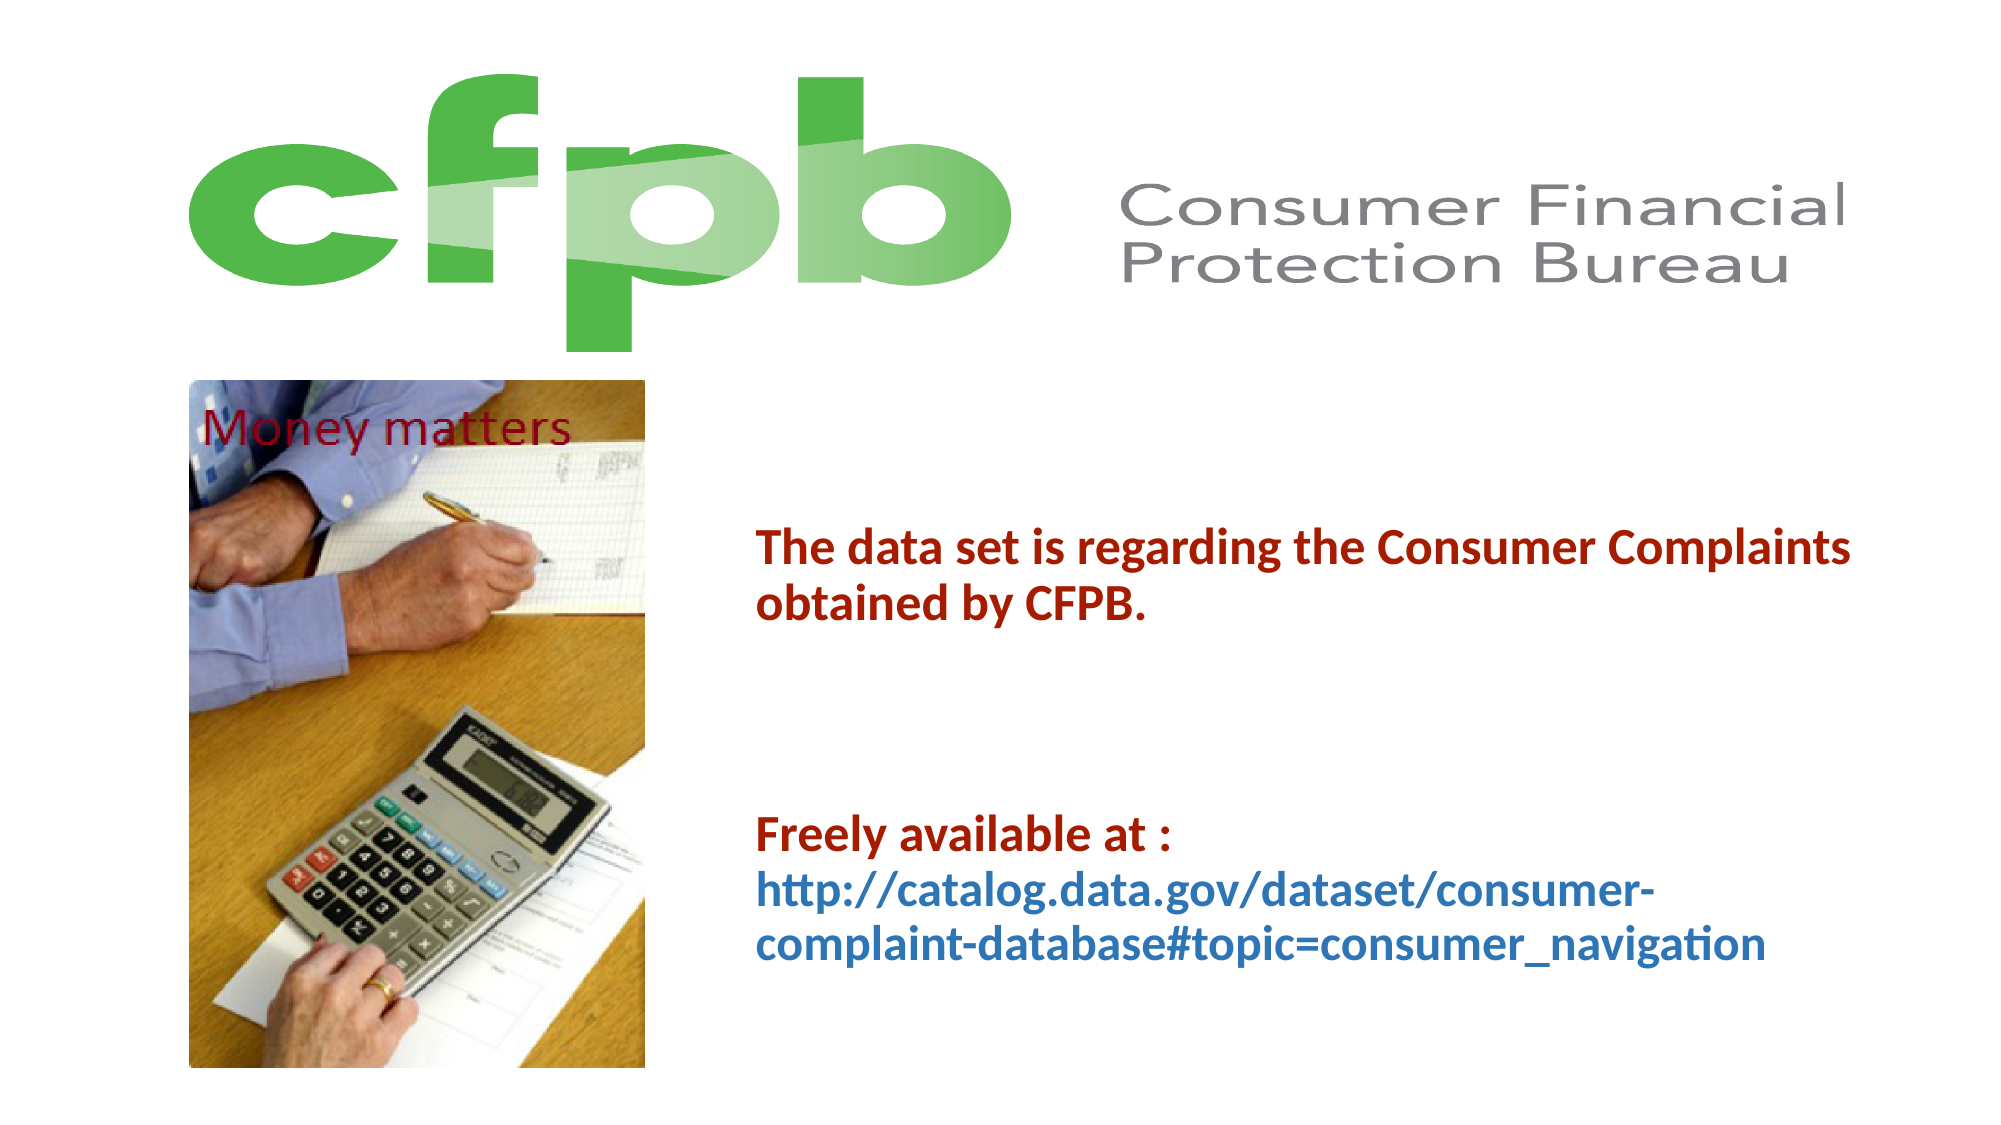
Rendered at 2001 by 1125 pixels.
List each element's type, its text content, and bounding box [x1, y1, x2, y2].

picture [189, 380, 645, 1068]
picture [189, 74, 1843, 353]
list The data set is regarding the Consumer Complaints obtained by CFPB. Freely available at : http://catalog.data.gov/dataset/consumer-complaint-database#topic=consumer_navigation [740, 431, 1872, 1014]
